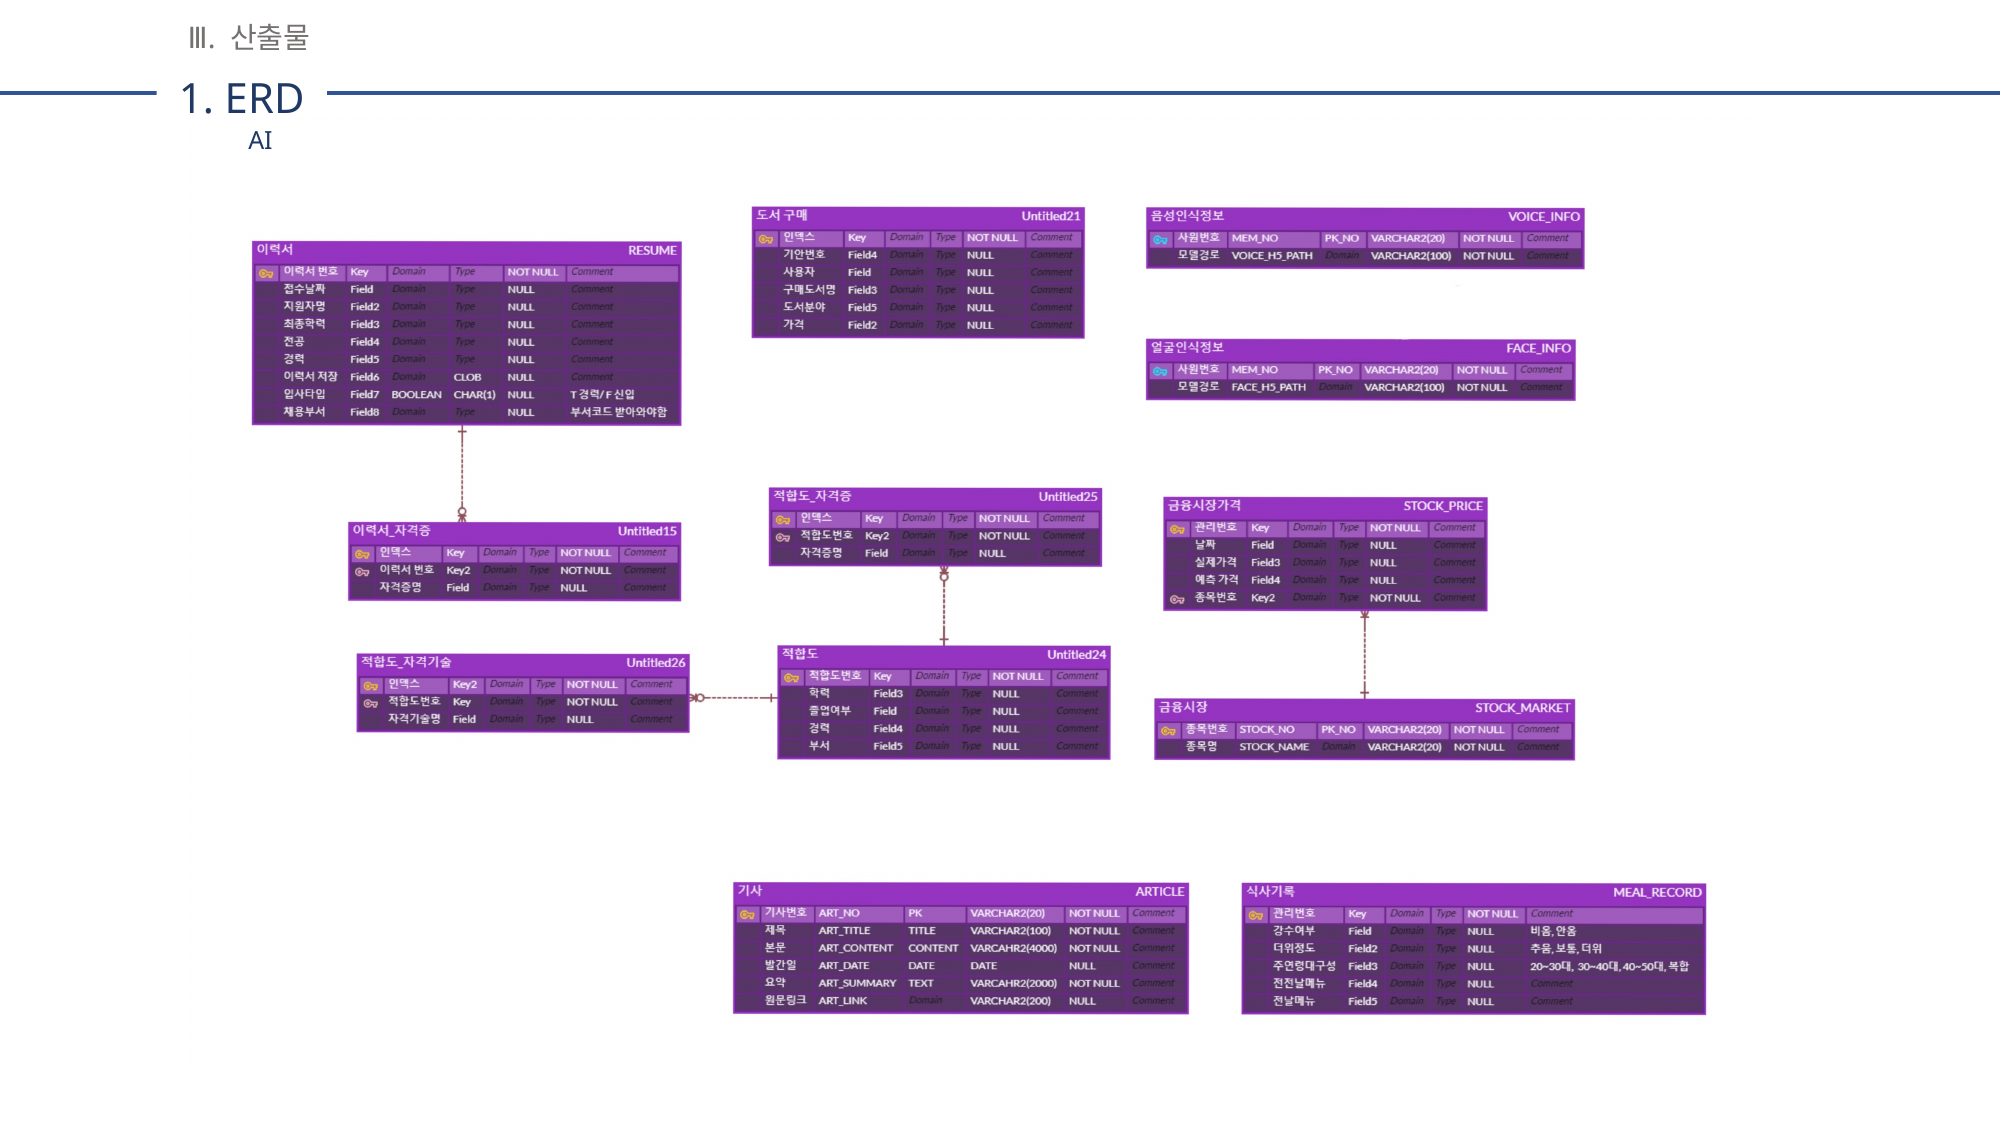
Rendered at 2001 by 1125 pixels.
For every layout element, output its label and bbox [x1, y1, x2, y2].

text_box [0, 12, 2000, 132]
picture [187, 117, 1767, 1073]
